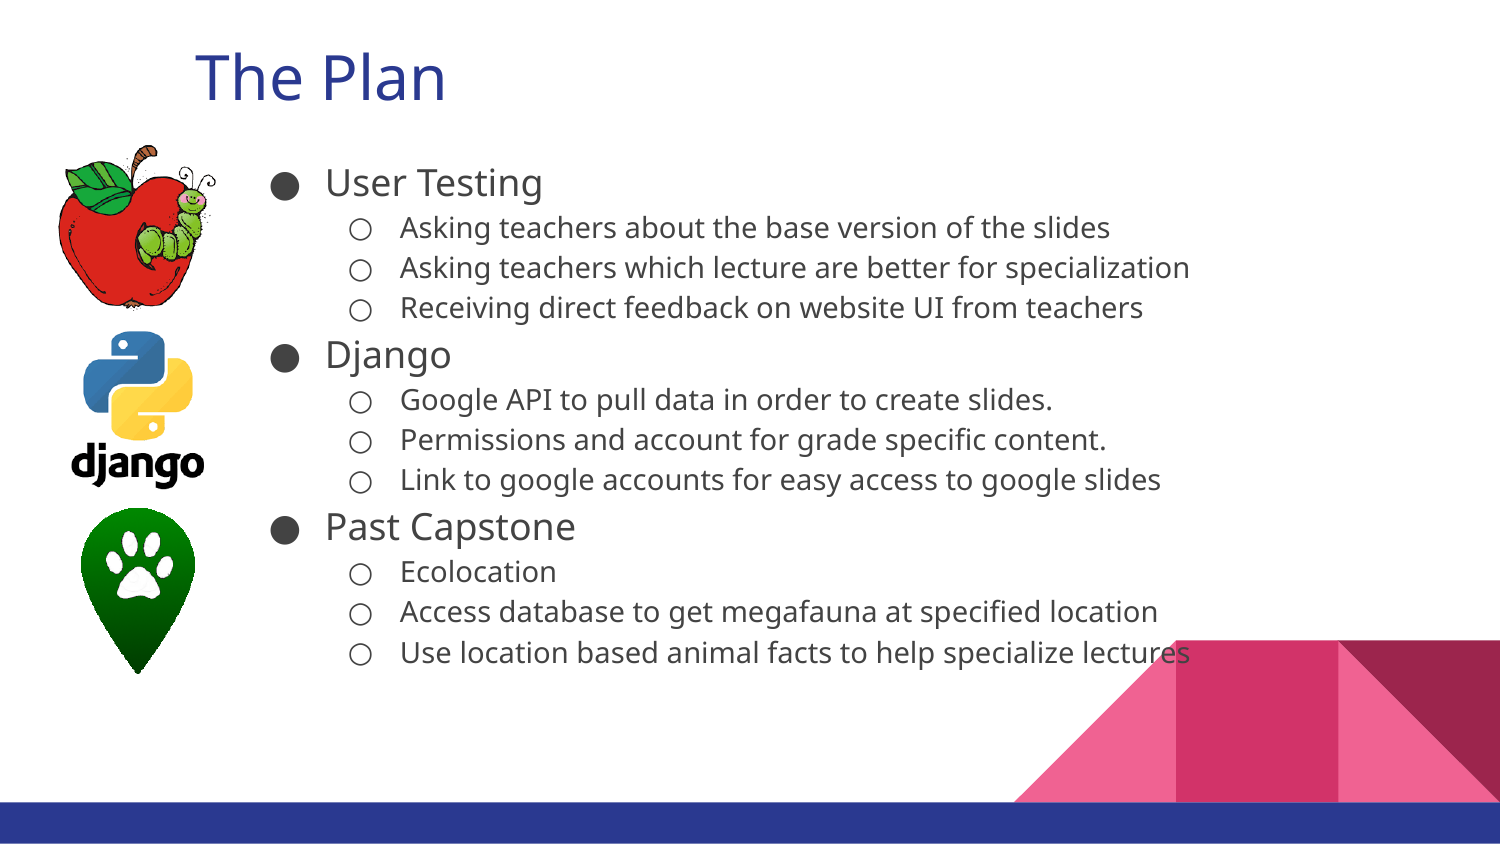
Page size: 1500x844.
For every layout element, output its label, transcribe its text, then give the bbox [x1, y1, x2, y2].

title The Plan [180, 23, 1016, 119]
picture [54, 145, 221, 311]
list User Testing Asking teachers about the base version of the slides Asking teachers which lecture are better for specialization Receiving direct feedback on website UI from teachers Django Google API to pull data in order to create slides. Permissions and account for grade specific content. Link to google accounts for easy access to google slides Past Capstone Ecolocation Access database to get megafauna at specified location Use location based animal facts to help specialize lectures [234, 137, 1249, 707]
picture [54, 508, 221, 675]
picture [54, 326, 221, 493]
